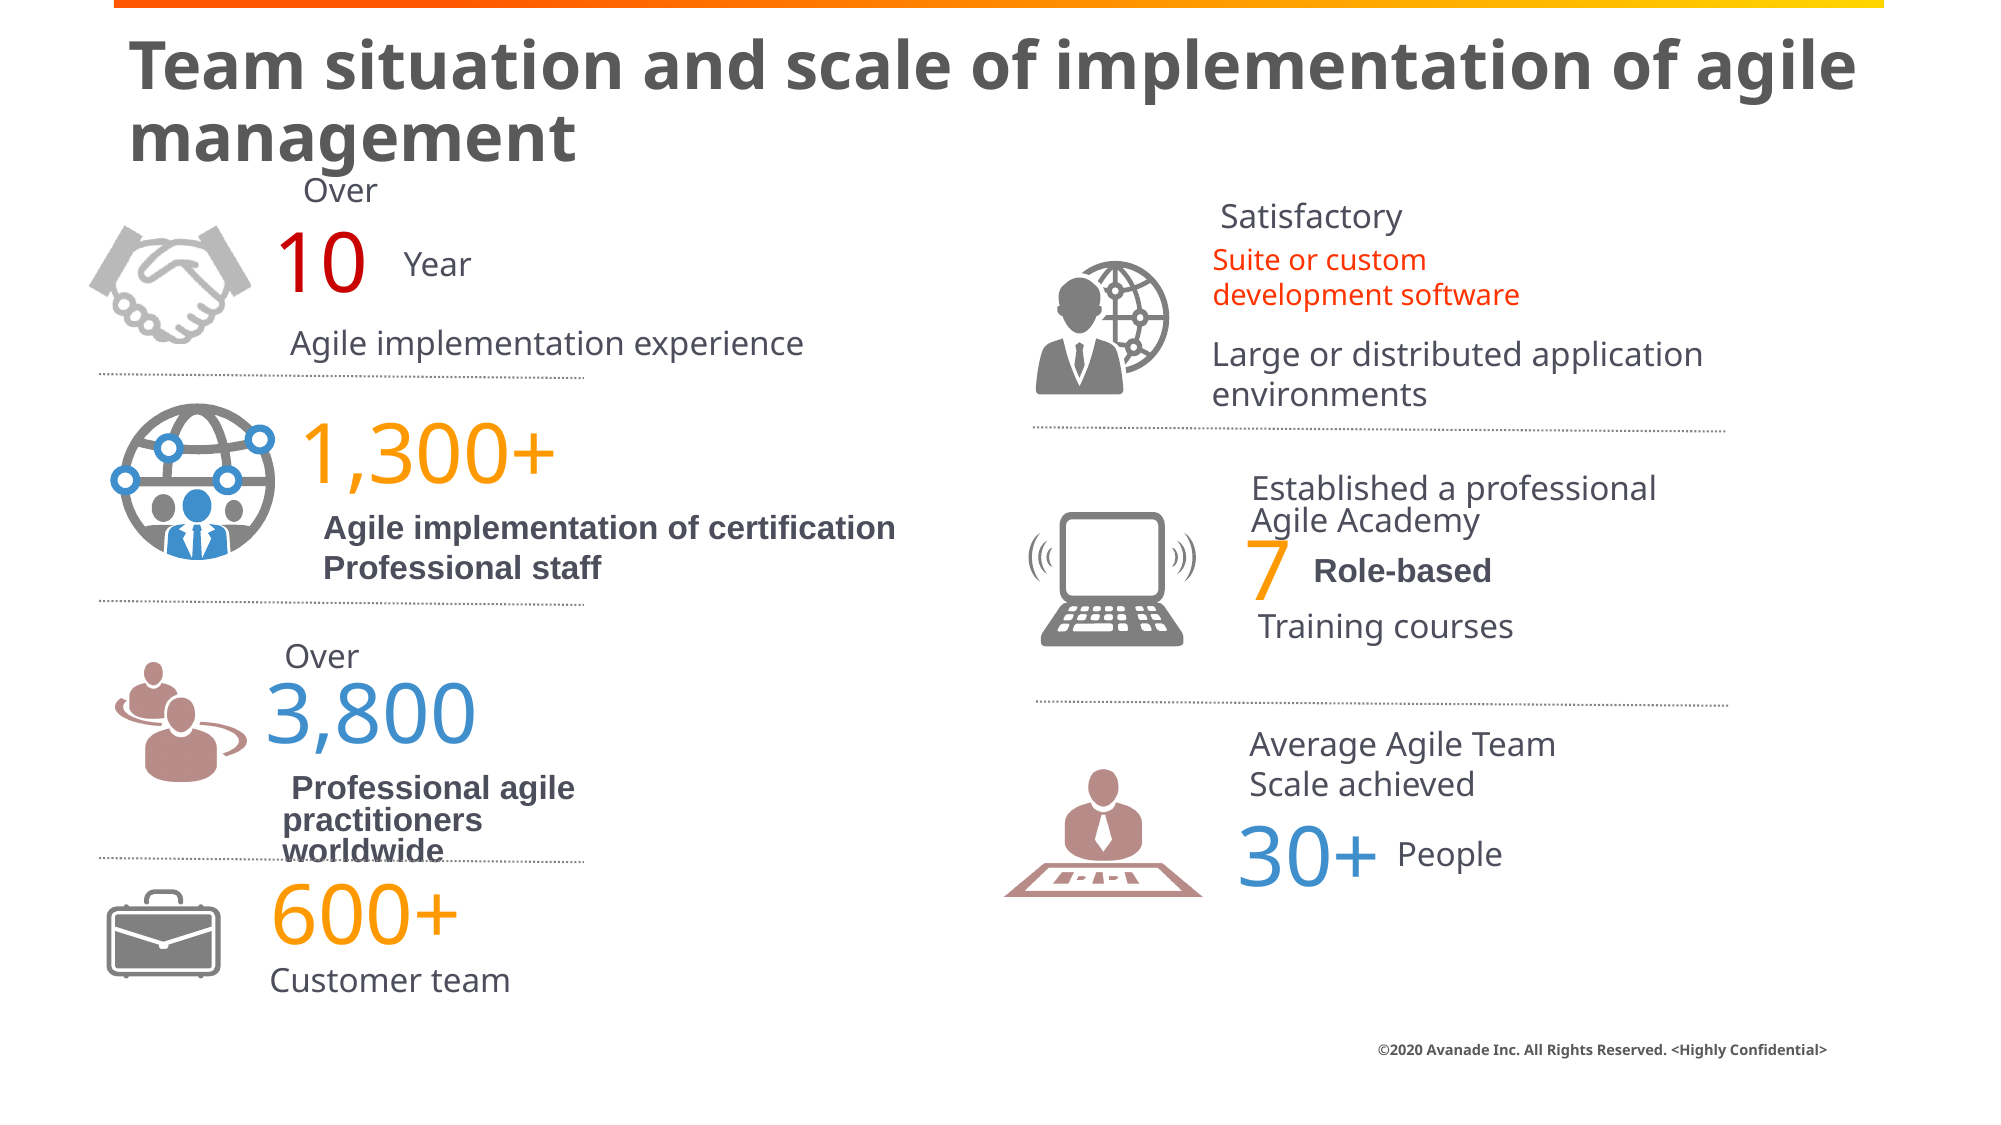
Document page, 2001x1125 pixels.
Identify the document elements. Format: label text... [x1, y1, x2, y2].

text_box Satisfactory [1196, 188, 1785, 243]
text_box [99, 374, 584, 379]
title Team situation and scale of implementation of agile management [113, 41, 1926, 166]
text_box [1035, 260, 1170, 395]
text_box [1032, 427, 1730, 706]
picture [86, 222, 251, 344]
picture [1003, 769, 1203, 897]
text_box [99, 600, 584, 605]
picture [115, 662, 247, 782]
text_box [144, 889, 184, 905]
text_box Agile implementation experience [266, 314, 820, 370]
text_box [256, 628, 601, 879]
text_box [252, 863, 520, 1007]
text_box Large or distributed application environments [1196, 326, 1785, 421]
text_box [252, 853, 520, 858]
text_box [106, 904, 221, 979]
text_box Suite or custom development software [1197, 234, 1536, 319]
text_box [1028, 542, 1032, 573]
text_box 10 [258, 201, 384, 317]
text_box Over [279, 161, 394, 217]
text_box Year [380, 235, 487, 290]
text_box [110, 391, 917, 596]
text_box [99, 858, 584, 863]
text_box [1219, 716, 1567, 913]
